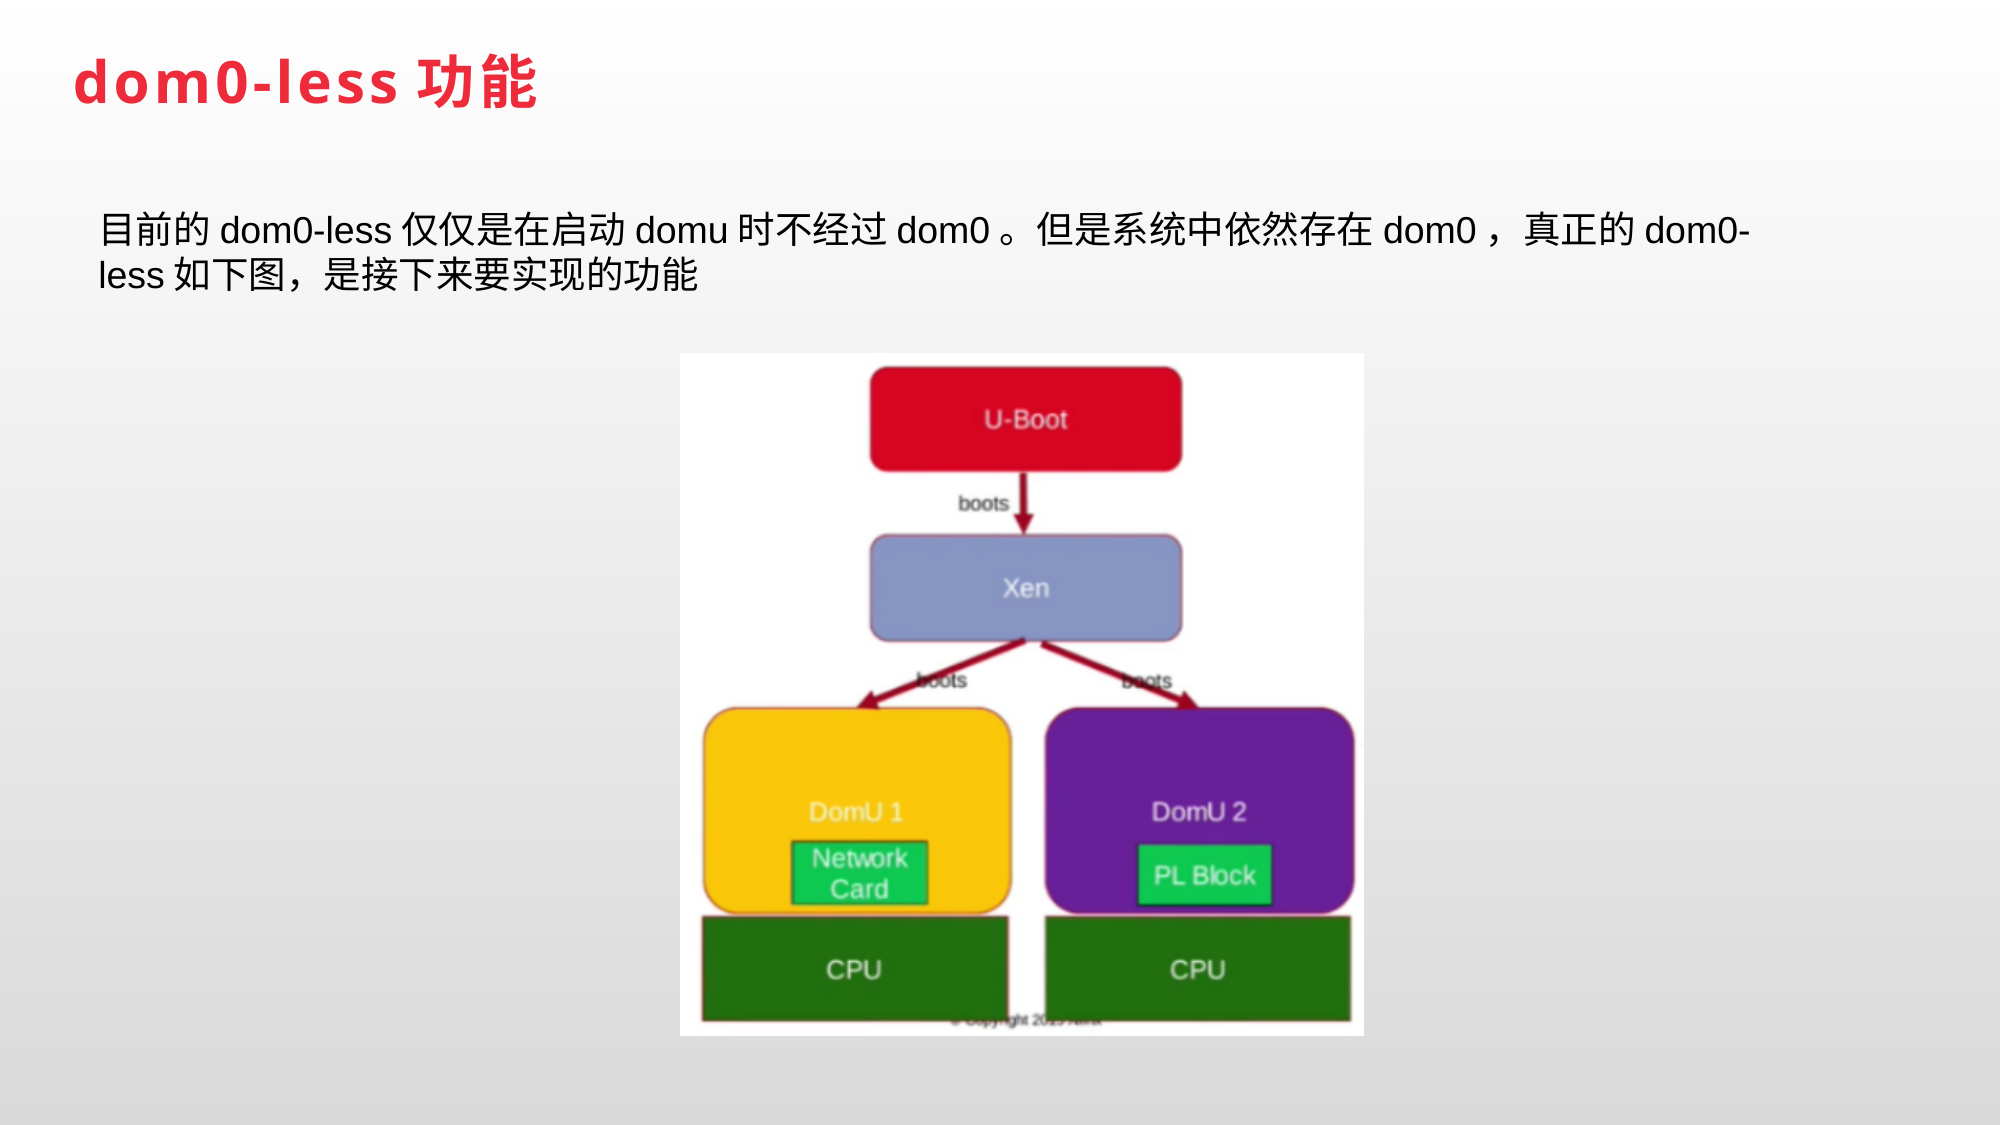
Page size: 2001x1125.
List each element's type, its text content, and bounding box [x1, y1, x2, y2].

text_box 目前的dom0-less仅仅是在启动domu时不经过dom0。但是系统中依然存在dom0，真正的dom0-less如下图，是接下来要实现的功能 [83, 199, 1815, 304]
picture [680, 353, 1364, 1036]
text_box dom0-less功能 [58, 38, 553, 123]
